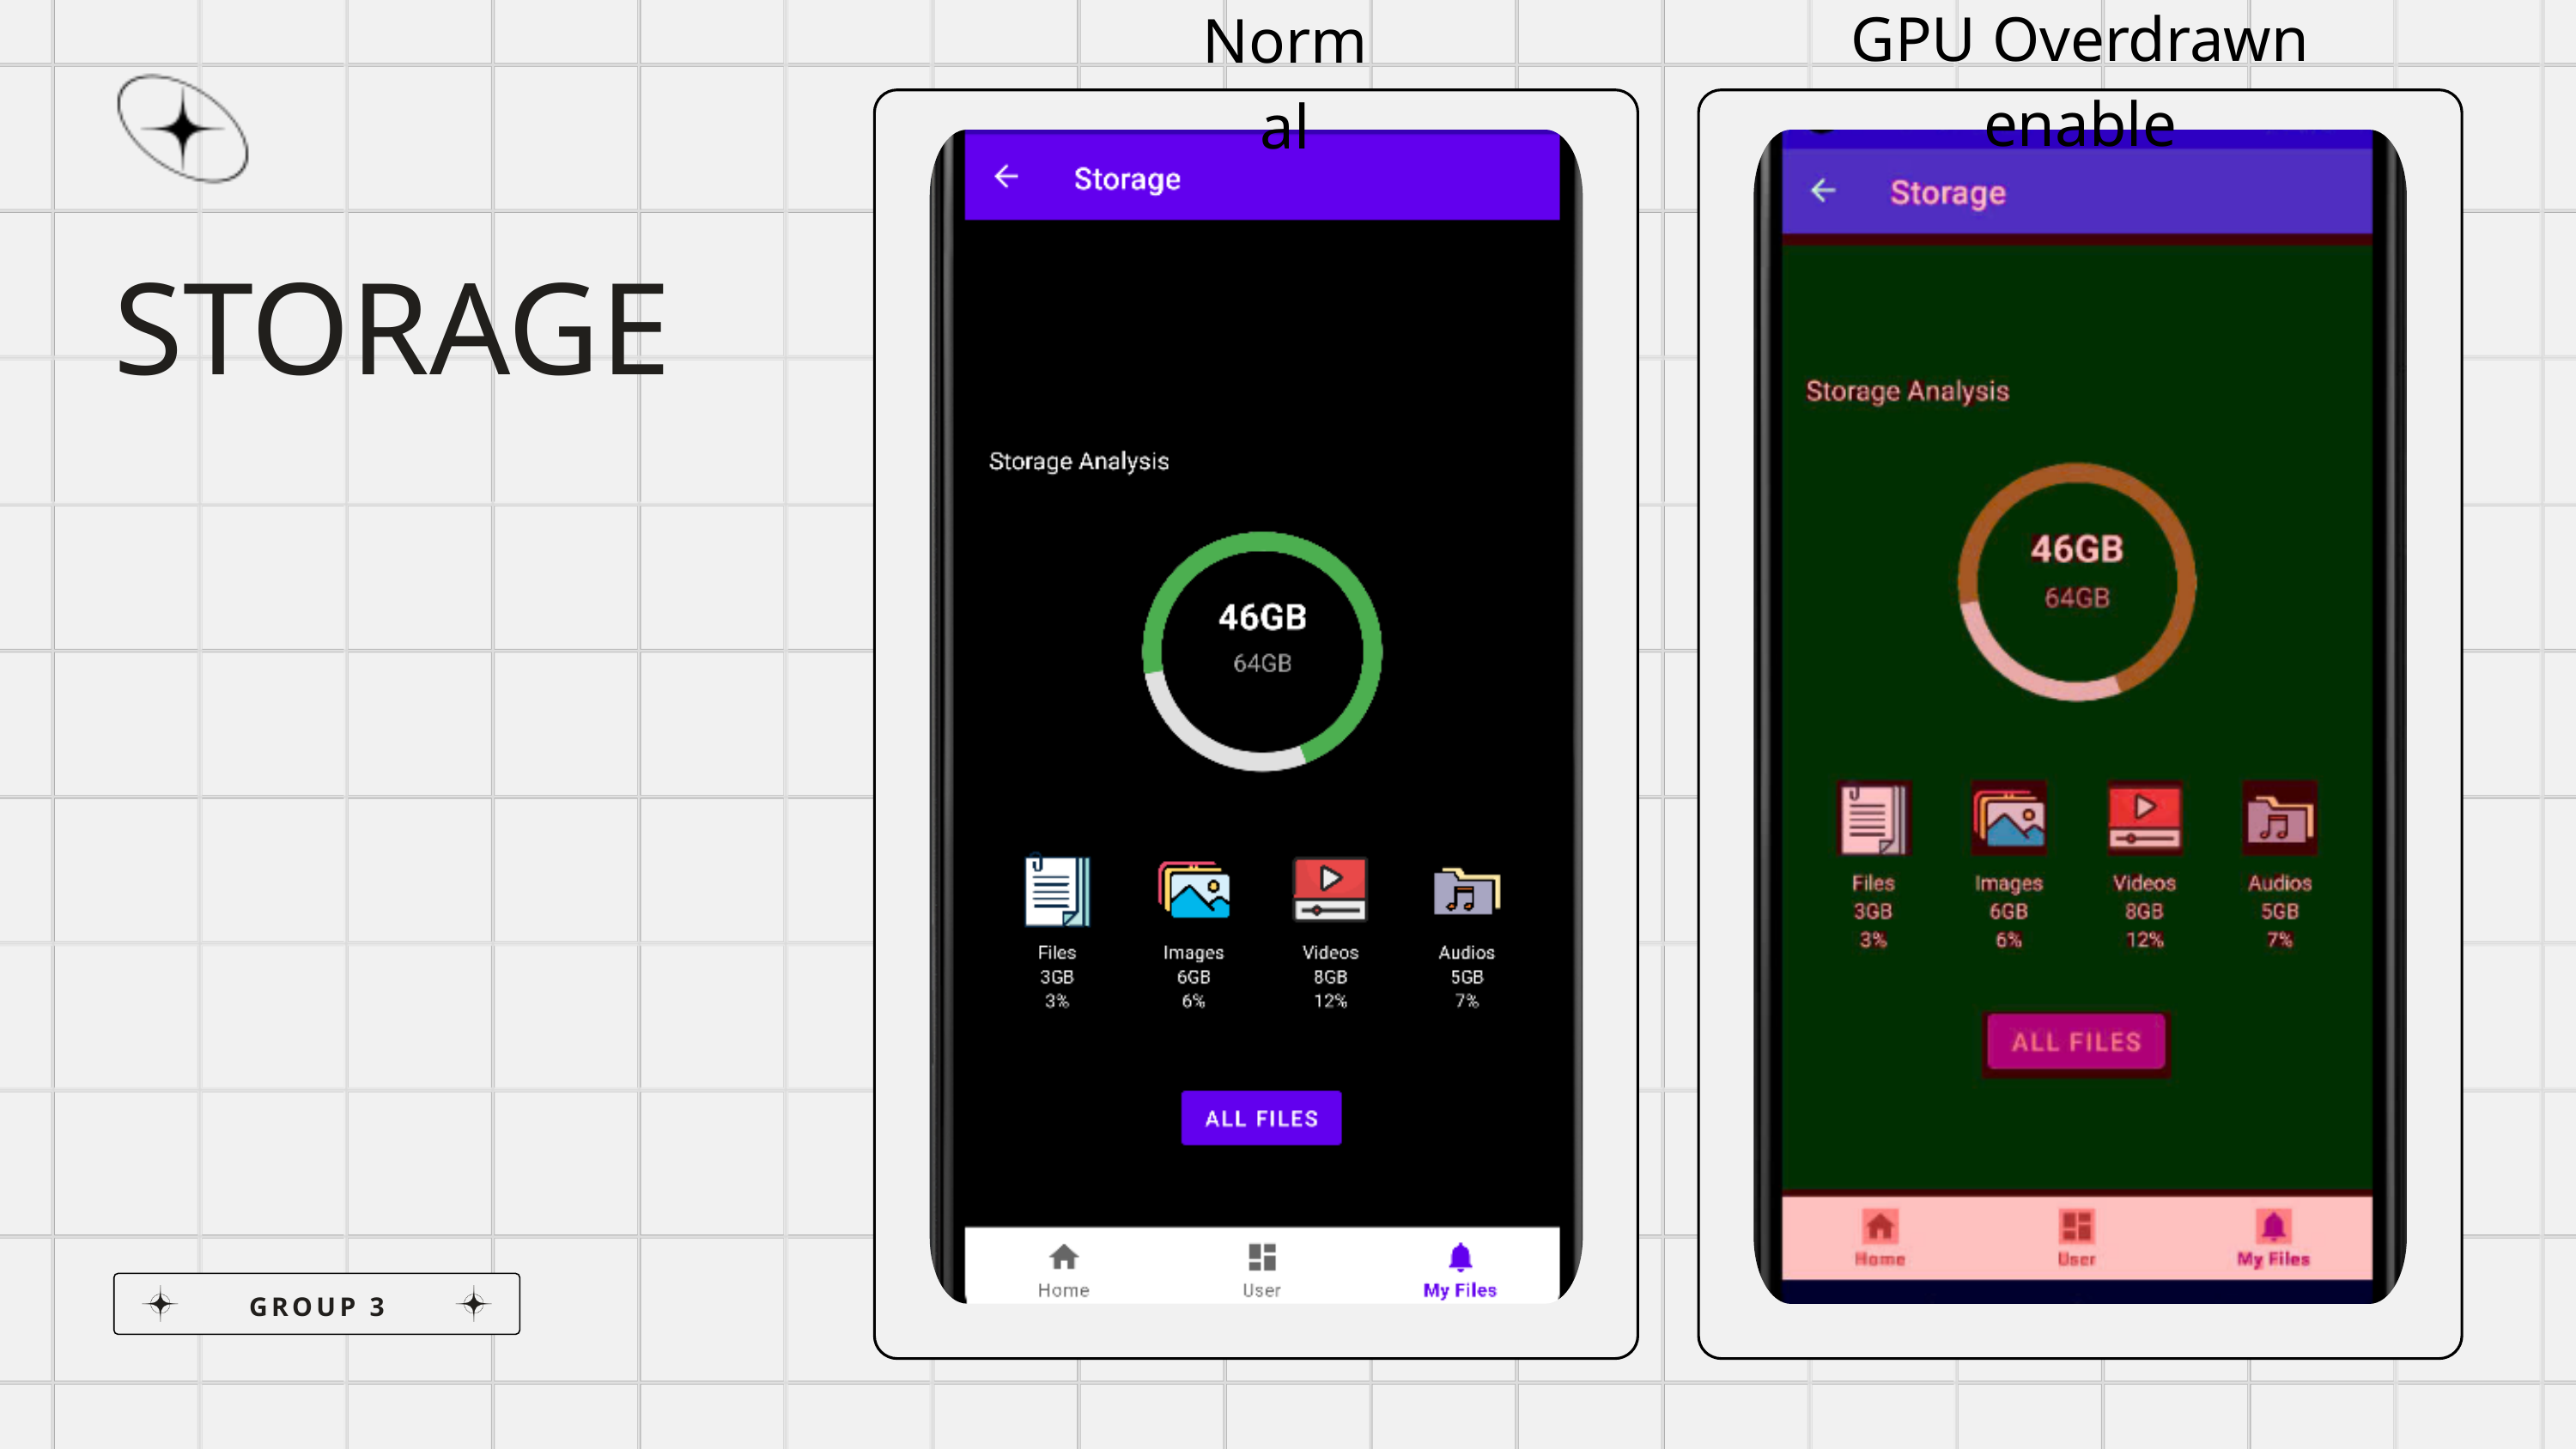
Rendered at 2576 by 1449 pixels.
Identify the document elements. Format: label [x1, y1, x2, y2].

text_box [1753, 129, 2408, 1305]
text_box [1698, 89, 2463, 1359]
text_box [113, 1273, 520, 1335]
text_box [929, 129, 1583, 1304]
text_box [874, 89, 1638, 1359]
text_box [0, 0, 2576, 1449]
